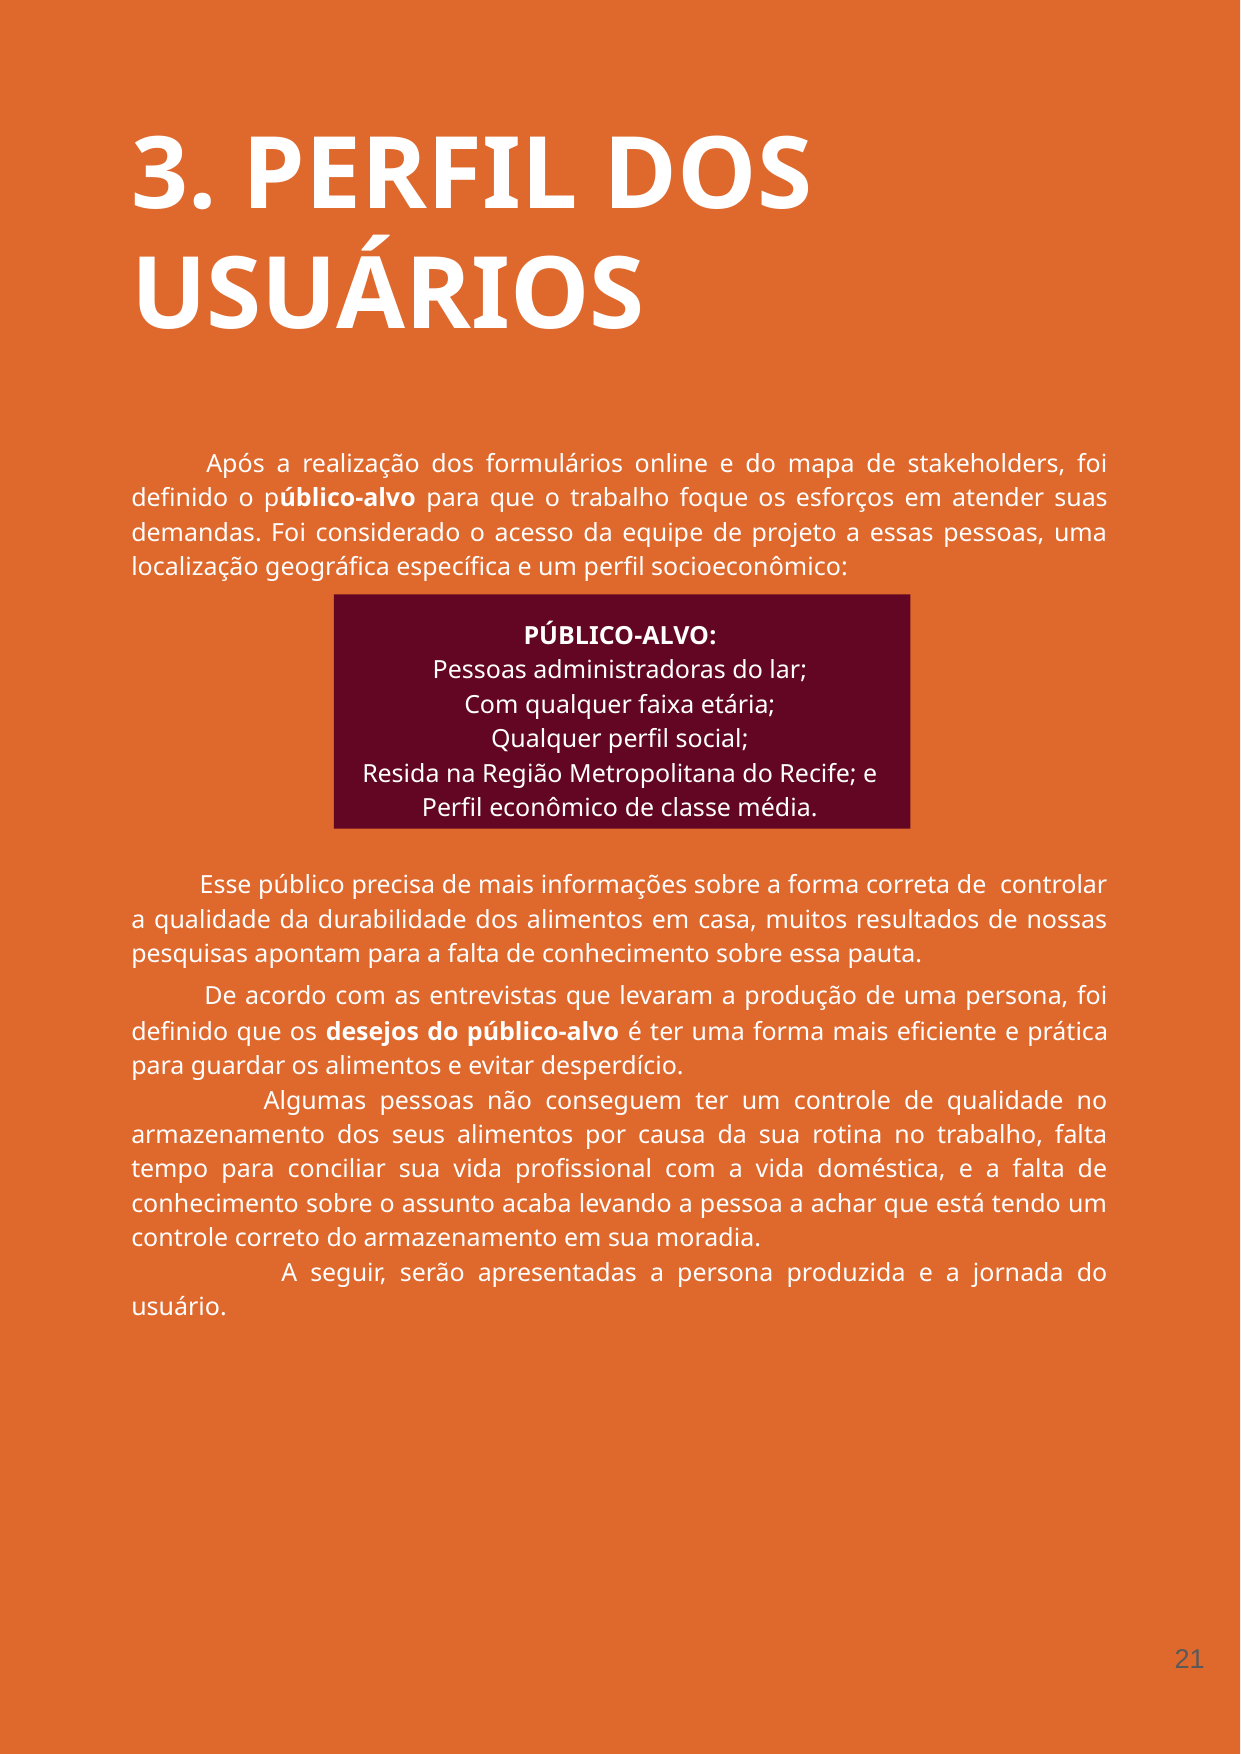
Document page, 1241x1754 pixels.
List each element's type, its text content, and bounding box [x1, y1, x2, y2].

text_box 3. PERFIL DOS USUÁRIOS [116, 93, 1124, 233]
slide_number ‹#› [1149, 1590, 1224, 1725]
text_box Após a realização dos formulários online e do mapa de stakeholders, foi definido o público-alvo para que o trabalho foque os esforços em atender suas demandas. Foi considerado o acesso da equipe de projeto a essas pessoas, uma localização geográfica específica e um perfil socioeconômico: PÚBLICO-ALVO: Pessoas administradoras do lar; Com qualquer faixa etária; Qualquer perfil social; Resida na Região Metropolitana do Recife; e Perfil econômico de classe média. Esse público precisa de mais informações sobre a forma correta de controlar a qualidade da durabilidade dos alimentos em casa, muitos resultados de nossas pesquisas apontam para a falta de conhecimento sobre essa pauta. De acordo com as entrevistas que levaram a produção de uma persona, foi definido que os desejos do público-alvo é ter uma forma mais eficiente e prática para guardar os alimentos e evitar desperdício. Algumas pessoas não conseguem ter um controle de qualidade no armazenamento dos seus alimentos por causa da sua rotina no trabalho, falta tempo para conciliar sua vida profissional com a vida doméstica, e a falta de conhecimento sobre o assunto acaba levando a pessoa a achar que está tendo um controle correto do armazenamento em sua moradia. A seguir, serão apresentadas a persona produzida e a jornada do usuário. [116, 427, 1124, 1720]
text_box [0, 0, 1241, 1754]
